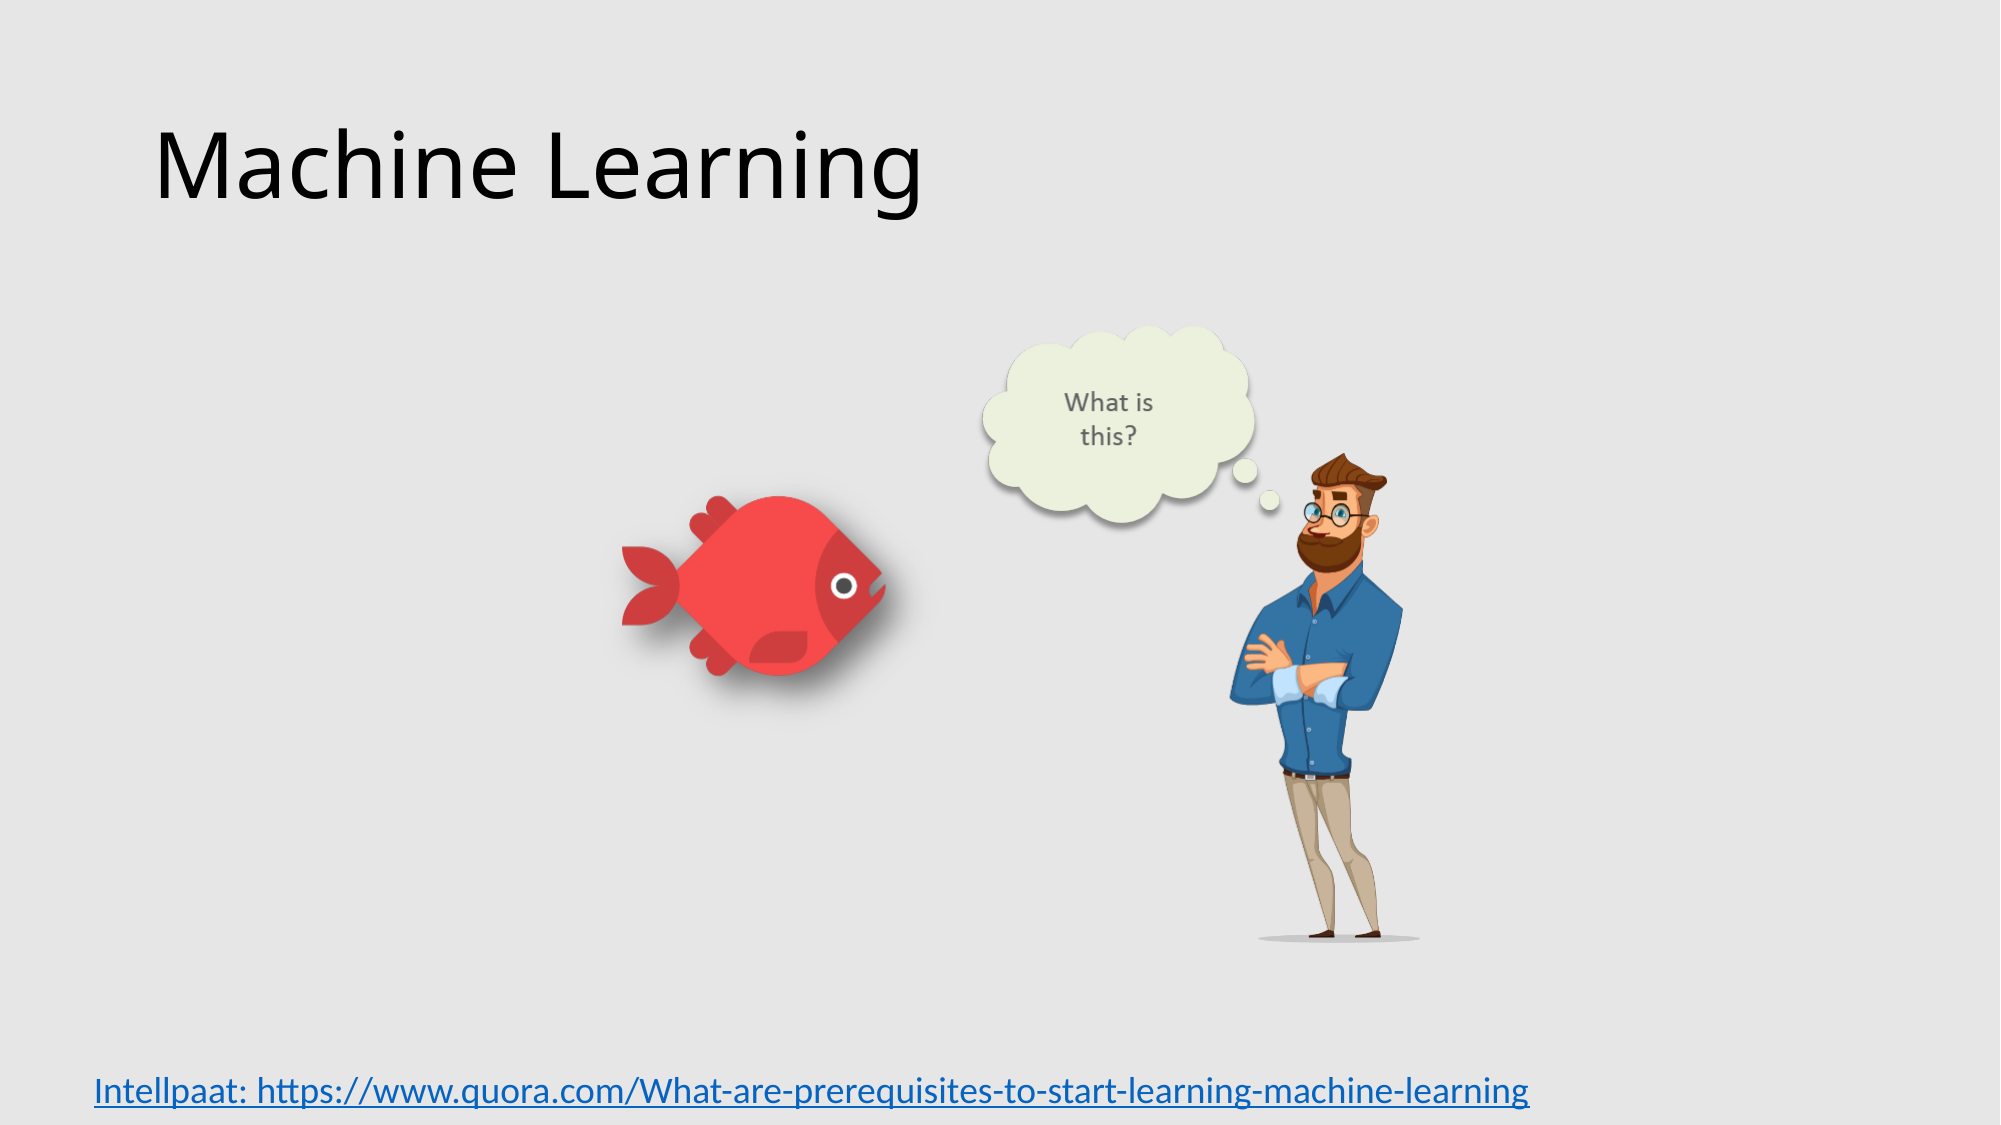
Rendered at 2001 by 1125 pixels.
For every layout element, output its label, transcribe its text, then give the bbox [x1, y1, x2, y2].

title Machine Learning [137, 59, 1863, 278]
text_box Intellpaat: https://www.quora.com/What-are-prerequisites-to-start-learning-machine-learning [78, 1058, 1657, 1118]
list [590, 323, 1420, 943]
